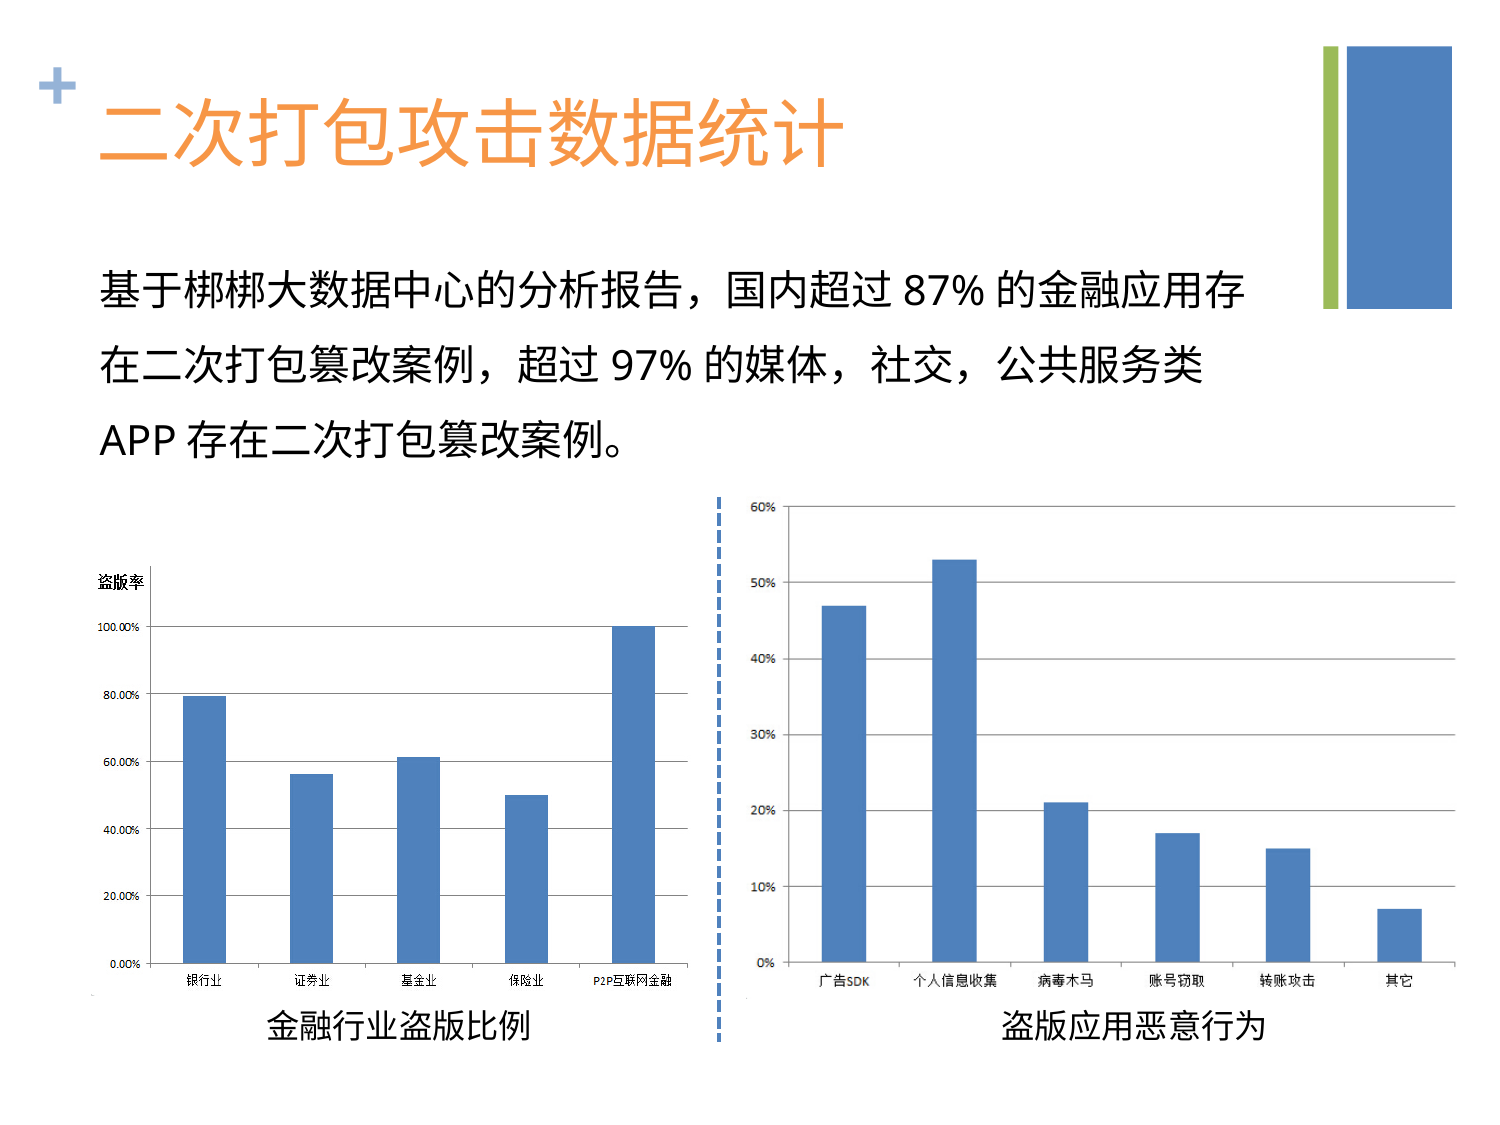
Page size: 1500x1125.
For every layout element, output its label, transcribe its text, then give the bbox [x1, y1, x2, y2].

text_box 盗版应用恶意行为 [987, 1009, 1283, 1053]
picture [745, 496, 1477, 999]
picture [90, 565, 699, 997]
text_box 基于梆梆大数据中心的分析报告，国内超过87%的金融应用存在二次打包篡改案例，超过97%的媒体，社交，公共服务类APP存在二次打包篡改案例。 [84, 231, 1271, 472]
text_box 金融行业盗版比例 [251, 1008, 548, 1053]
title 二次打包攻击数据统计 [81, 79, 1322, 191]
